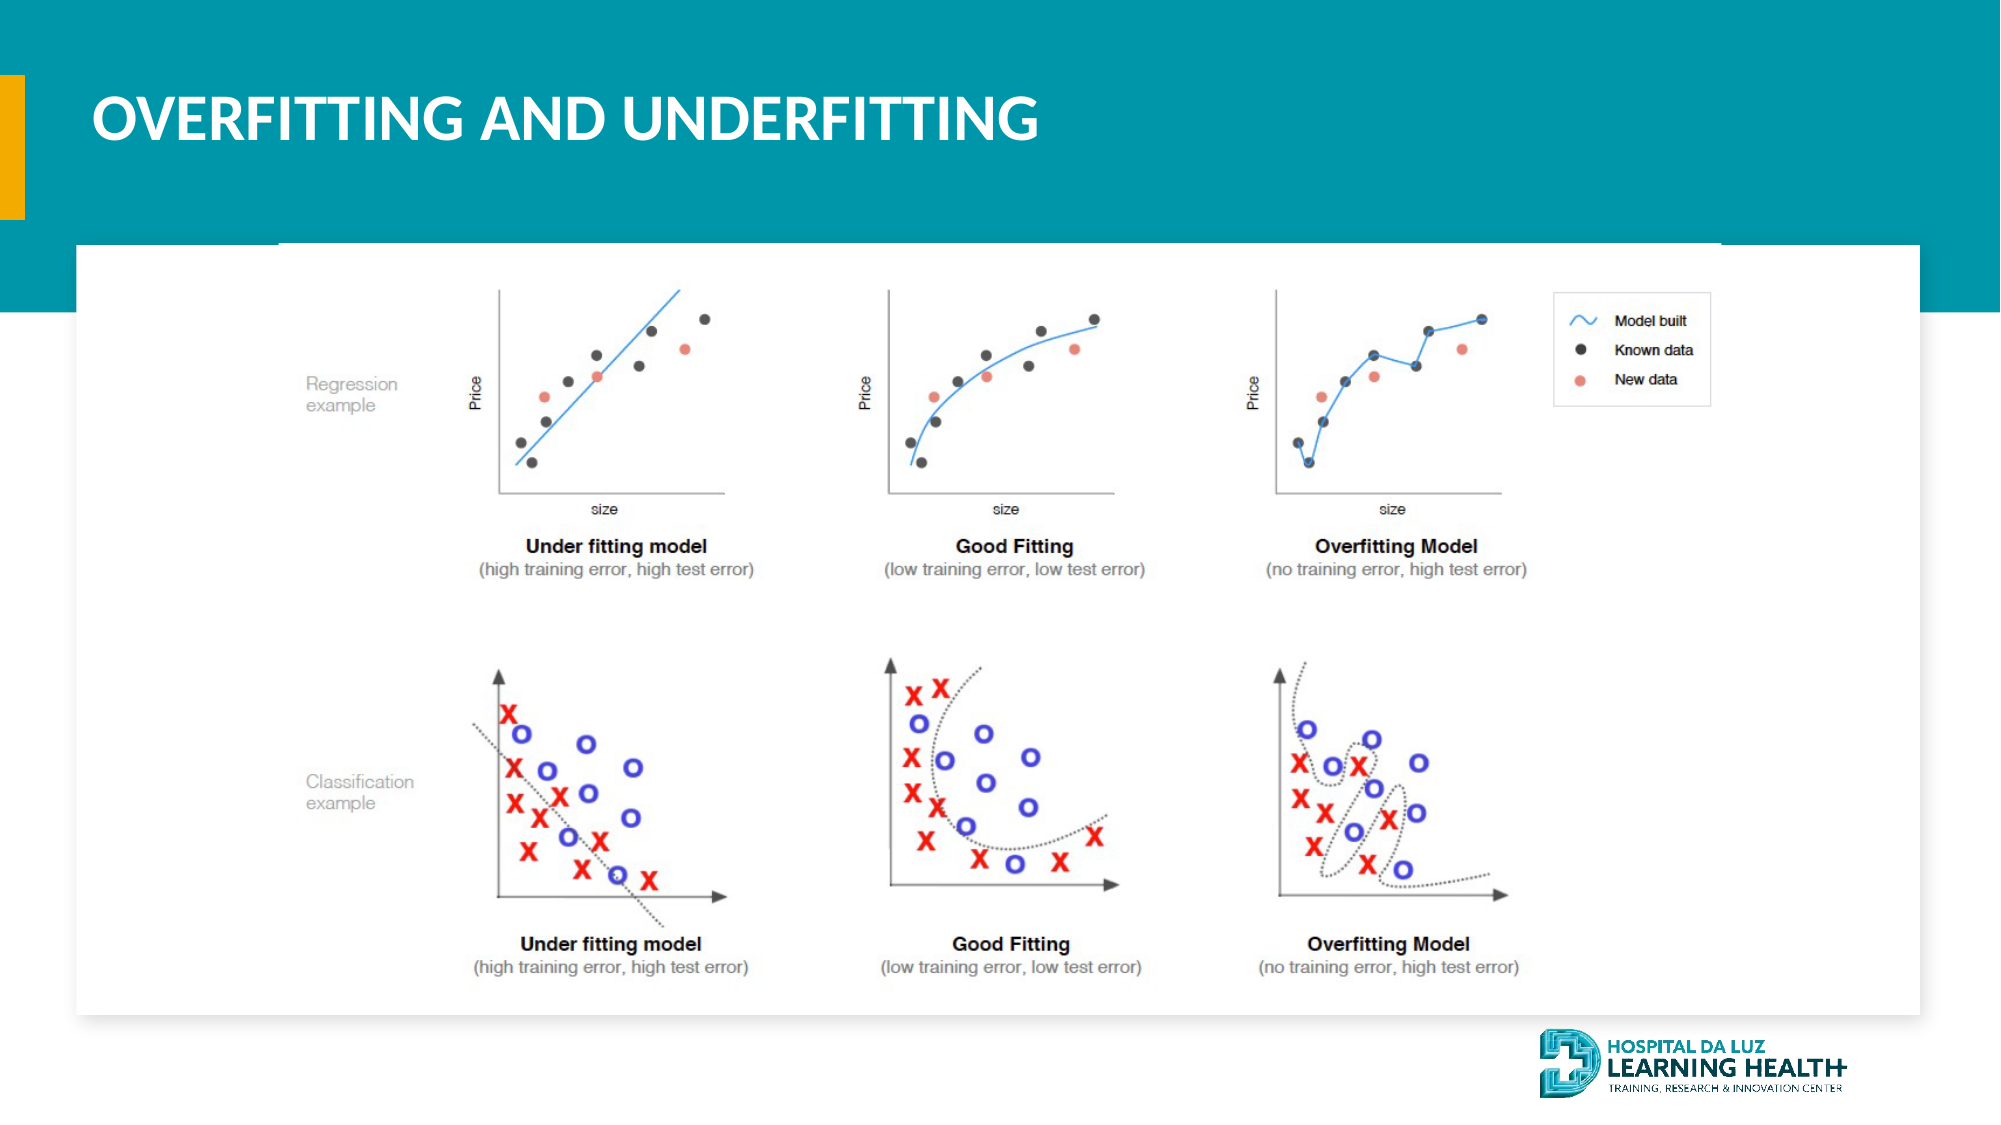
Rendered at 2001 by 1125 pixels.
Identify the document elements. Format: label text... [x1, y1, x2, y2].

picture [1524, 1015, 1863, 1113]
list OVERFITTING AND UNDERFITTING [77, 75, 1939, 143]
picture [278, 243, 1722, 999]
